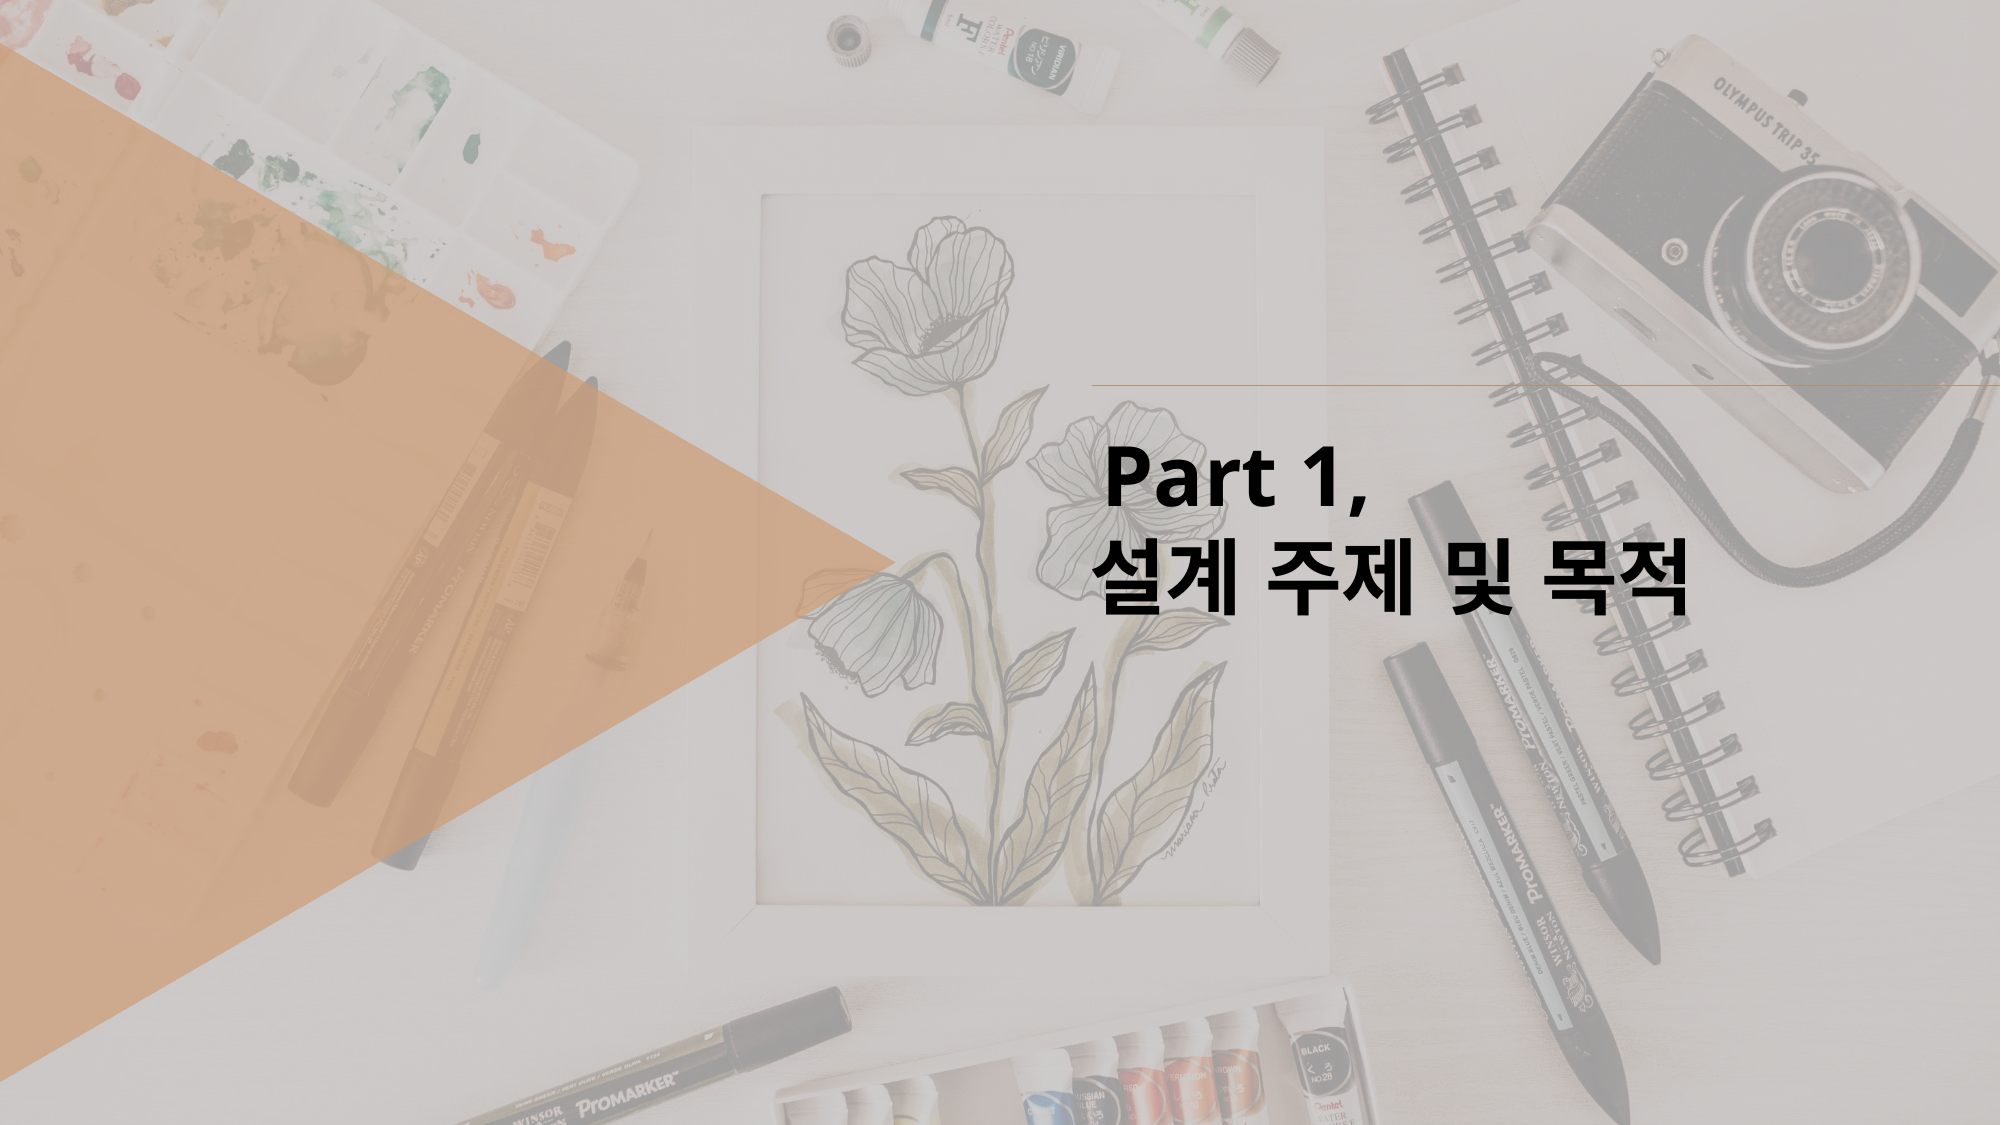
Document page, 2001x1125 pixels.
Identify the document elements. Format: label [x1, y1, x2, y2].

text_box [0, 0, 2000, 1125]
